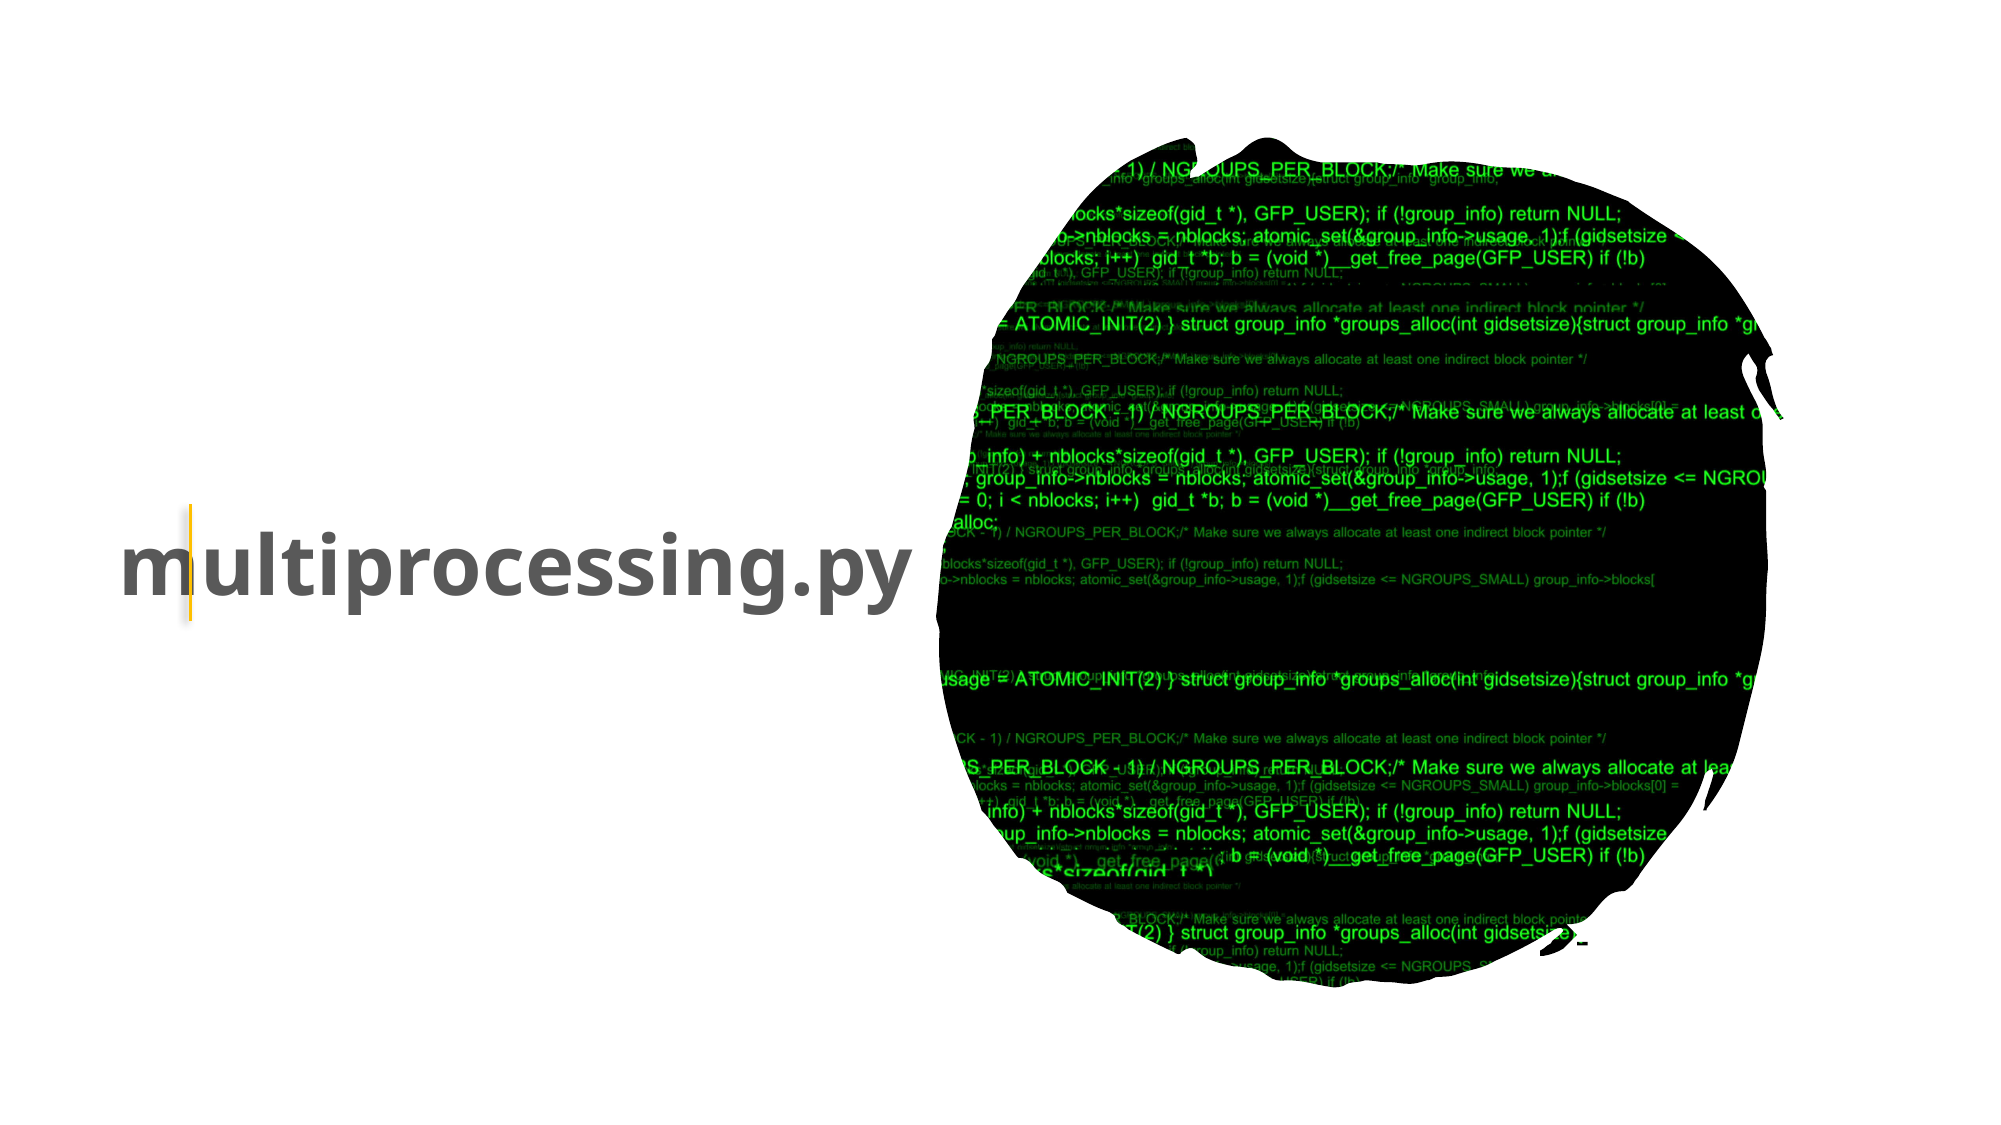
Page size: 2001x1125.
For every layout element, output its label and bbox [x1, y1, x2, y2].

text_box [189, 504, 843, 621]
picture [936, 137, 1784, 988]
